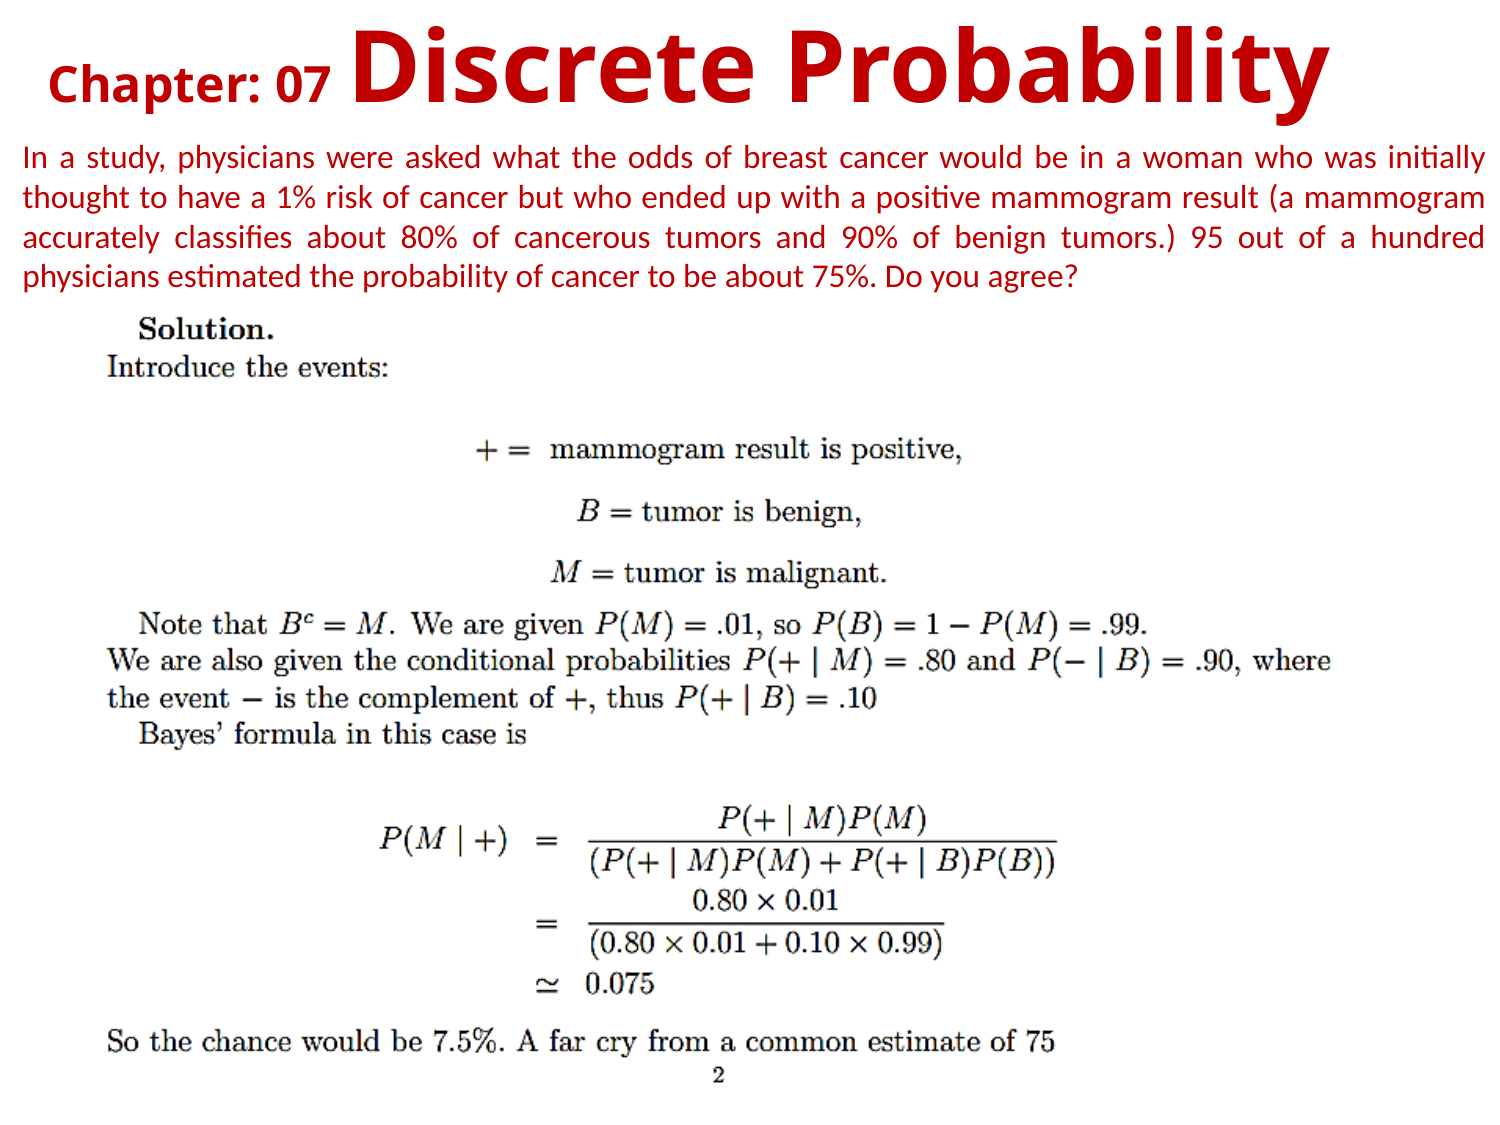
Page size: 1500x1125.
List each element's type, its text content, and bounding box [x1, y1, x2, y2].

picture [82, 308, 1421, 1125]
title Chapter: 07 Discrete Probability [45, 0, 1483, 127]
text_box In a study, physicians were asked what the odds of breast cancer would be in a woman who was initially thought to have a 1% risk of cancer but who ended up with a positive mammogram result (a mammogram accurately classifies about 80% of cancerous tumors and 90% of benign tumors.) 95 out of a hundred physicians estimated the probability of cancer to be about 75%. Do you agree? [7, 127, 1500, 302]
